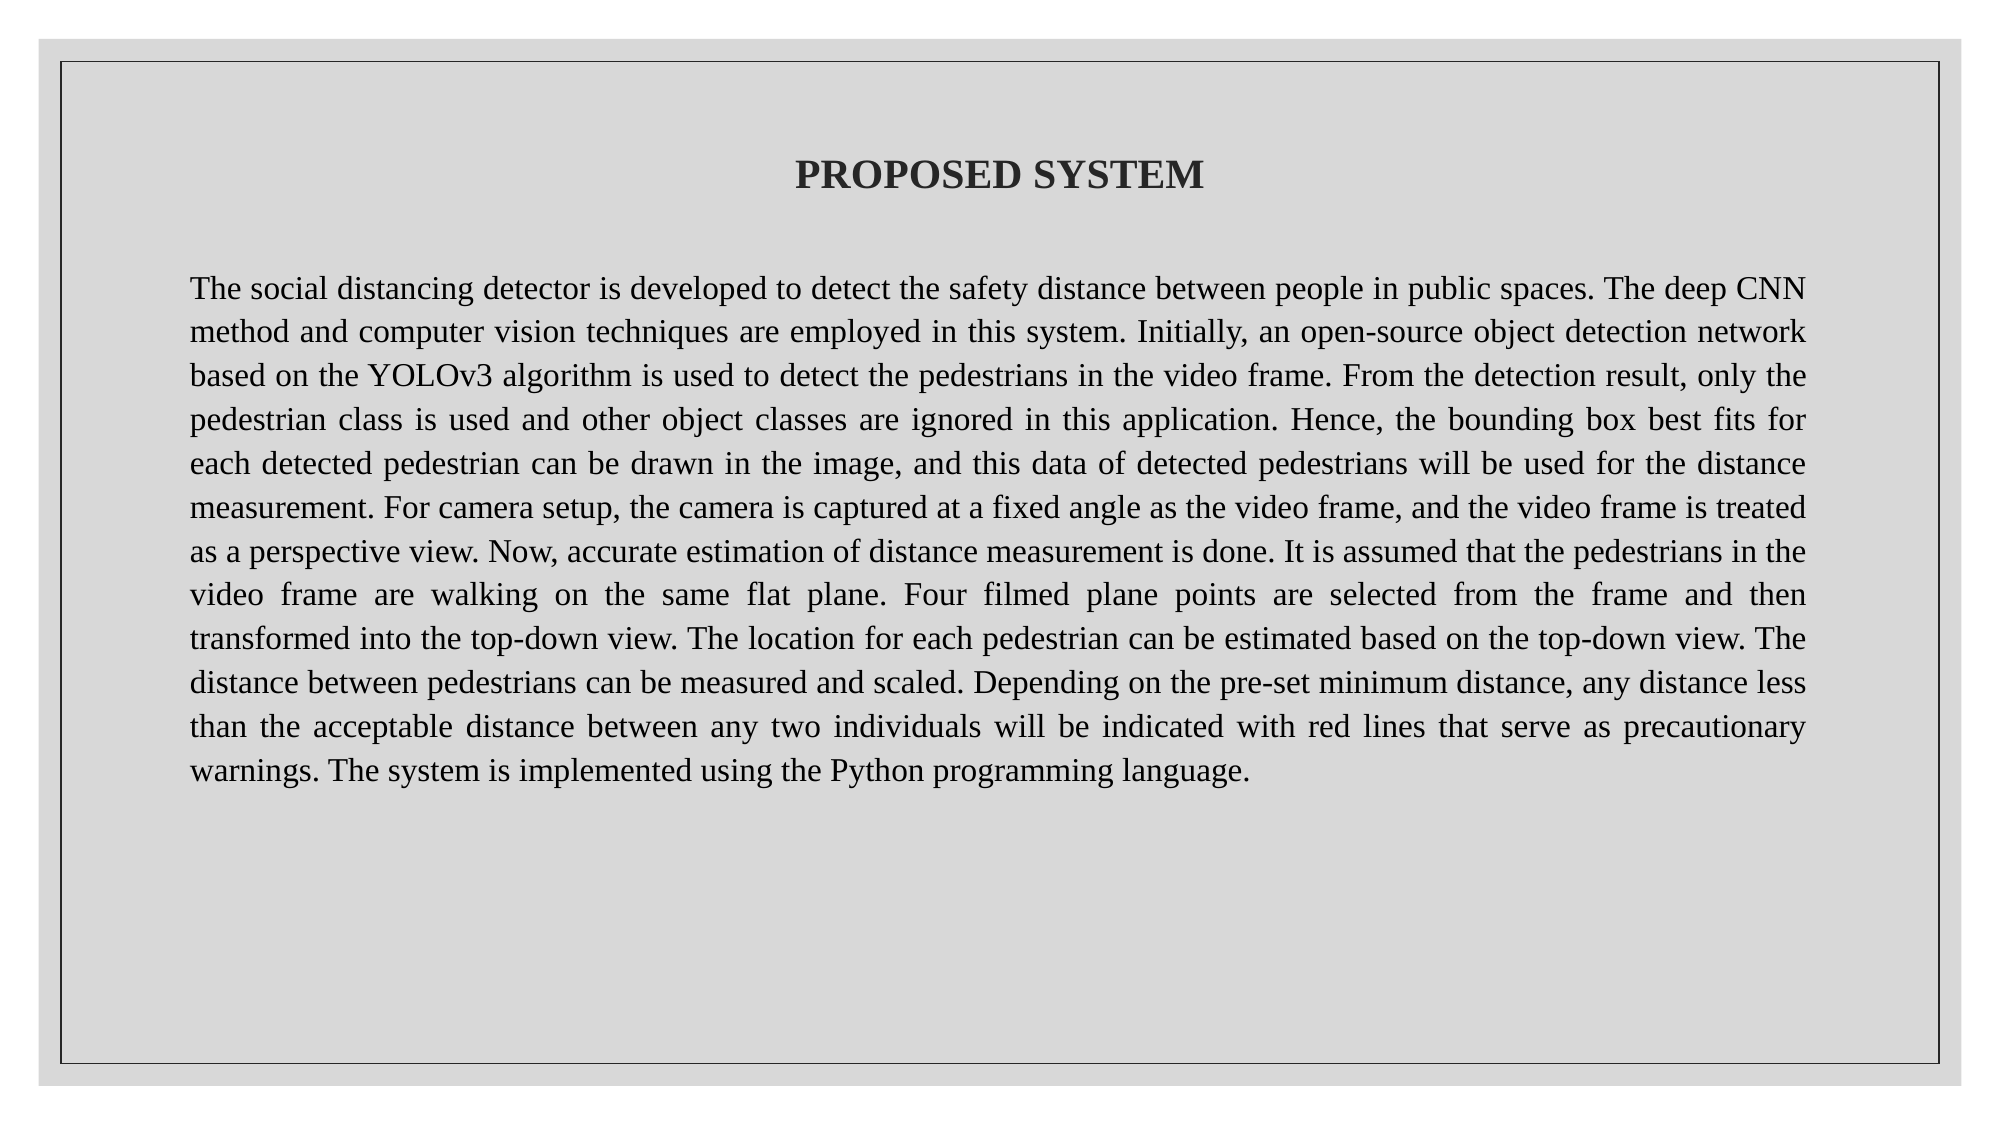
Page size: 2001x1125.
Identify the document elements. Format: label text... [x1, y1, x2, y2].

list The social distancing detector is developed to detect the safety distance between people in public spaces. The deep CNN method and computer vision techniques are employed in this system. Initially, an open-source object detection network based on the YOLOv3 algorithm is used to detect the pedestrians in the video frame. From the detection result, only the pedestrian class is used and other object classes are ignored in this application. Hence, the bounding box best fits for each detected pedestrian can be drawn in the image, and this data of detected pedestrians will be used for the distance measurement. For camera setup, the camera is captured at a fixed angle as the video frame, and the video frame is treated as a perspective view. Now, accurate estimation of distance measurement is done. It is assumed that the pedestrians in the video frame are walking on the same flat plane. Four filmed plane points are selected from the frame and then transformed into the top-down view. The location for each pedestrian can be estimated based on the top-down view. The distance between pedestrians can be measured and scaled. Depending on the pre-set minimum distance, any distance less than the acceptable distance between any two individuals will be indicated with red lines that serve as precautionary warnings. The system is implemented using the Python programming language. [174, 254, 1825, 977]
title PROPOSED SYSTEM [174, 52, 1825, 254]
